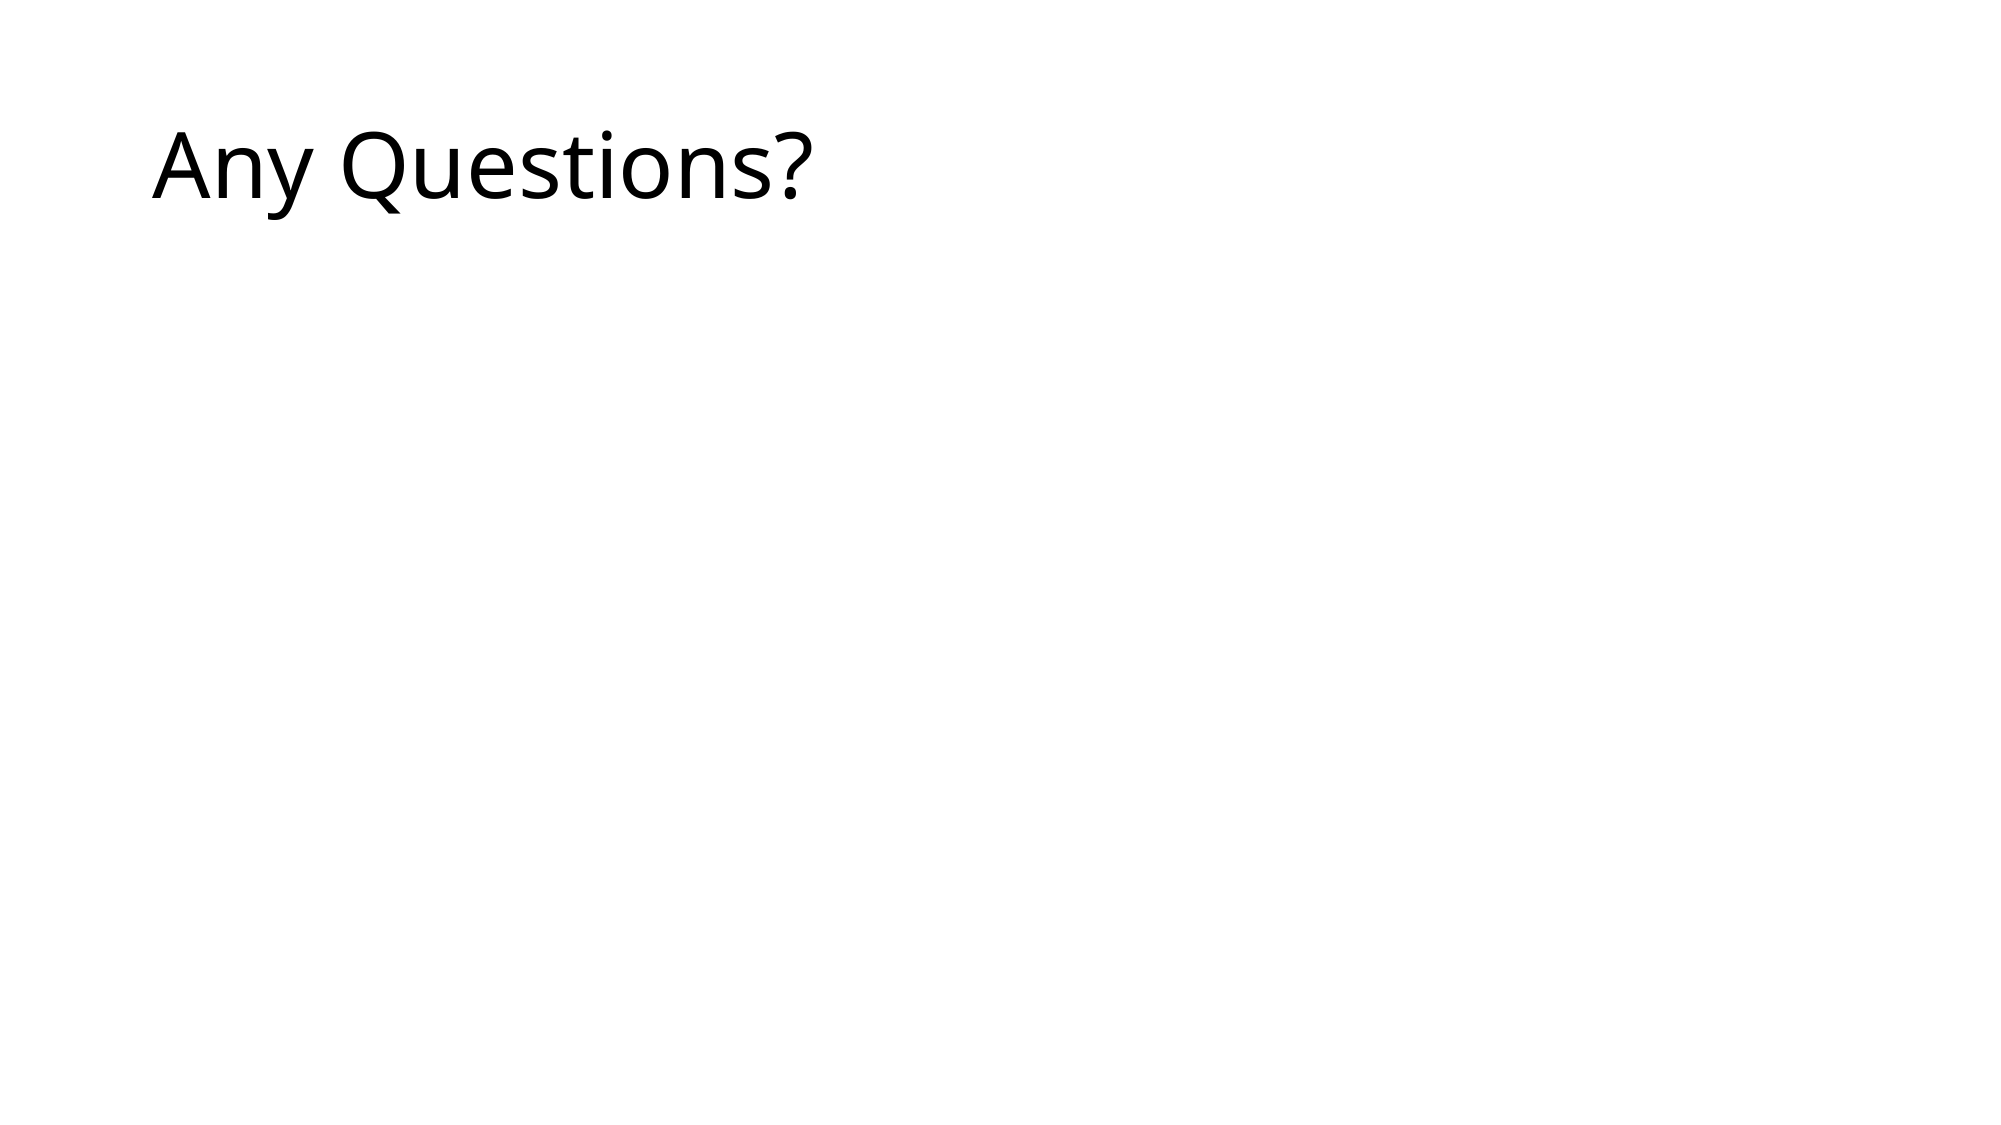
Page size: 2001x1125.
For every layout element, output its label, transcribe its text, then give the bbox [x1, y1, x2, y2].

title Any Questions? [137, 59, 1863, 278]
